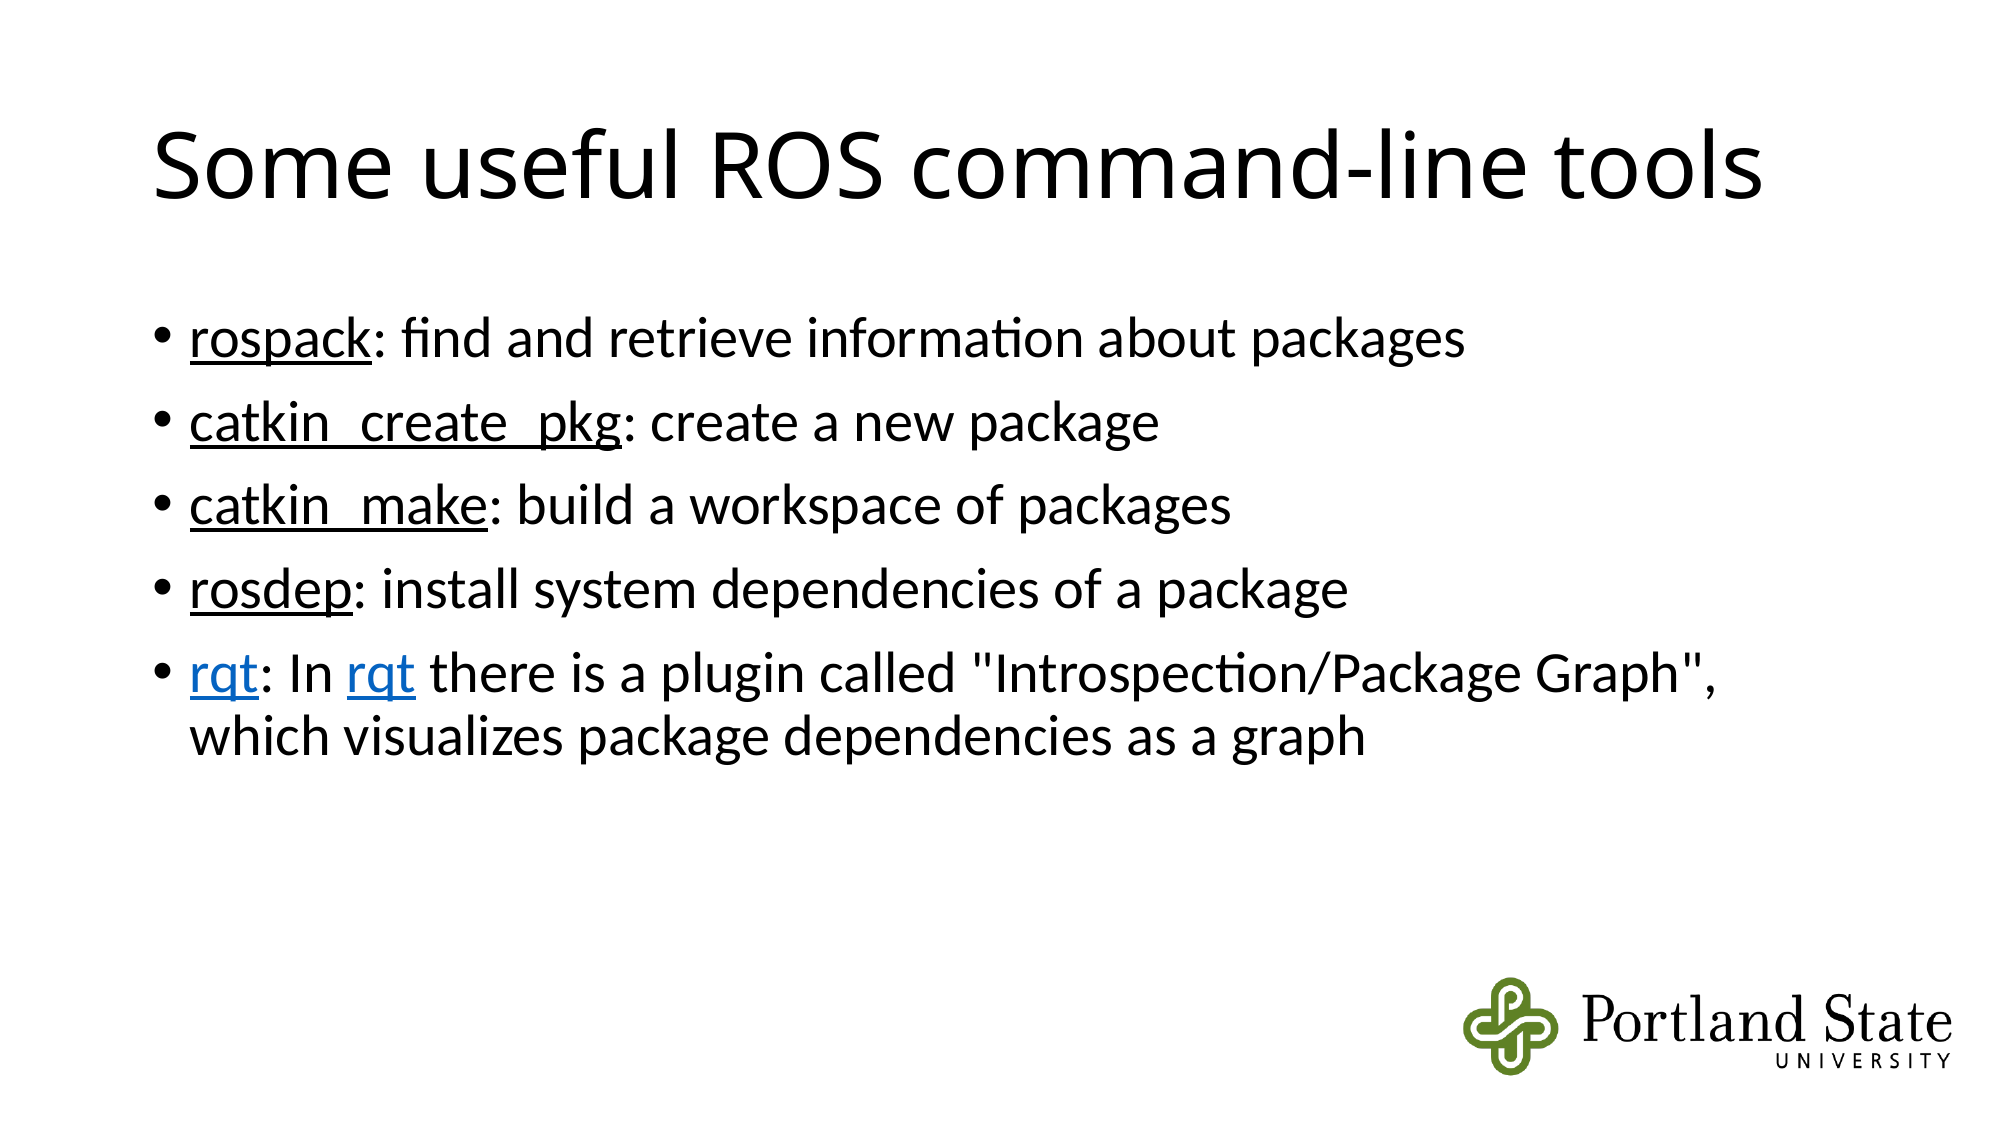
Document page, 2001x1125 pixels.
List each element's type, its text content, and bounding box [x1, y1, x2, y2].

list rospack: find and retrieve information about packages catkin_create_pkg: create a new package catkin_make: build a workspace of packages rosdep: install system dependencies of a package rqt: In rqt there is a plugin called "Introspection/Package Graph", which visualizes package dependencies as a graph [137, 299, 1863, 1014]
title Some useful ROS command-line tools [137, 59, 1863, 278]
picture [1444, 955, 1970, 1097]
